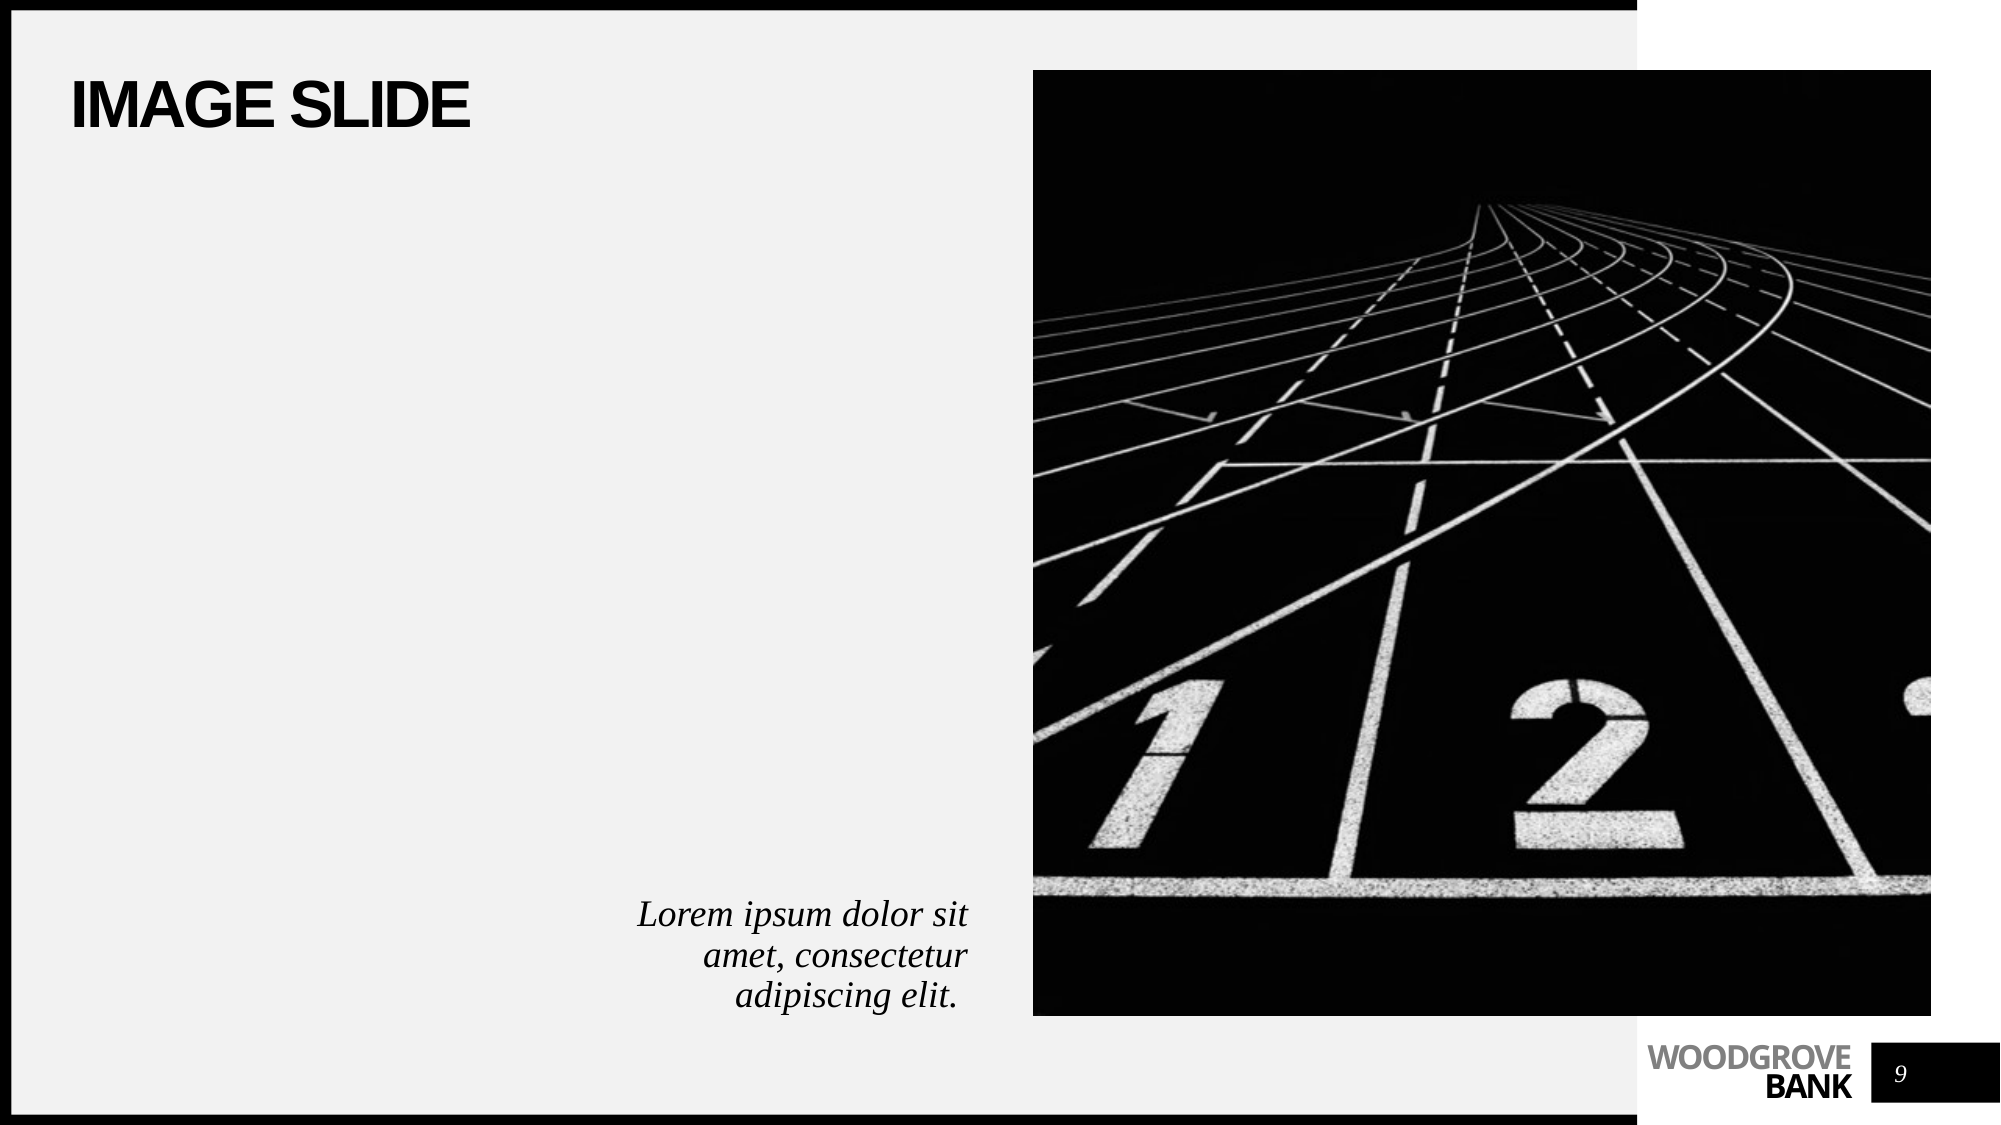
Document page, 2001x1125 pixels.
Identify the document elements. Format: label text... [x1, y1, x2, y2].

picture [1033, 70, 1931, 1016]
title Image SLide [70, 70, 1033, 142]
list Lorem ipsum dolor sit amet, consectetur adipiscing elit. [635, 836, 969, 1016]
slide_number 9 [1877, 1050, 1924, 1096]
